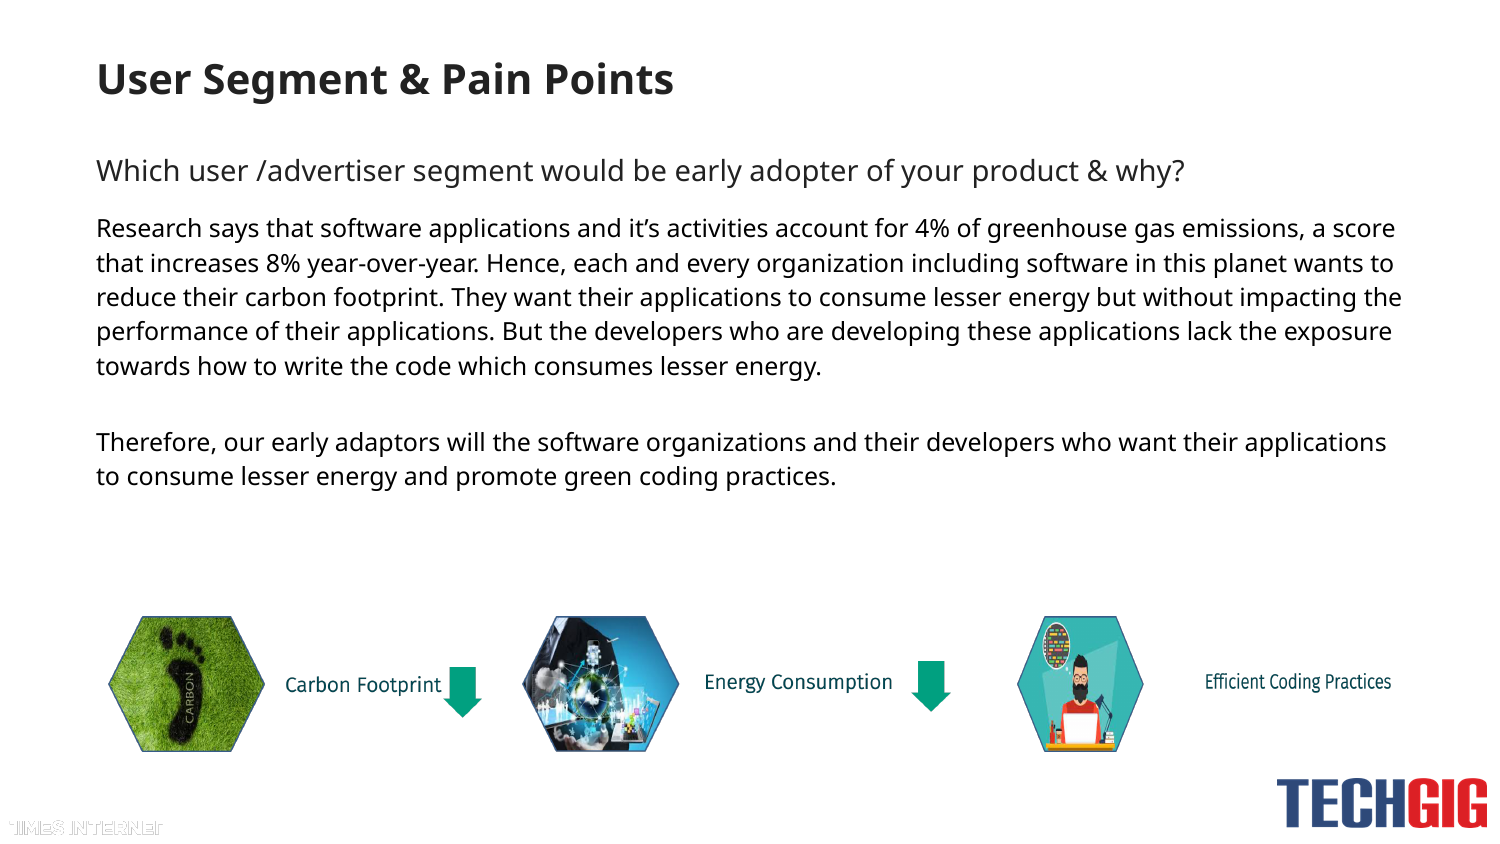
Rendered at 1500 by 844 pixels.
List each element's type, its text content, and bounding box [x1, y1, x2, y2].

picture [108, 615, 482, 753]
picture [8, 818, 164, 837]
text_box Which user /advertiser segment would be early adopter of your product & why? Research says that software applications and it’s activities account for 4% of greenhouse gas emissions, a score that increases 8% year-over-year. Hence, each and every organization including software in this planet wants to reduce their carbon footprint. They want their applications to consume lesser energy but without impacting the performance of their applications. But the developers who are developing these applications lack the exposure towards how to write the code which consumes lesser energy. Therefore, our early adaptors will the software organizations and their developers who want their applications to consume lesser energy and promote green coding practices. [81, 132, 1433, 693]
picture [522, 615, 955, 753]
title User Segment & Pain Points [81, 37, 1440, 133]
picture [1277, 777, 1488, 828]
picture [1017, 615, 1461, 753]
